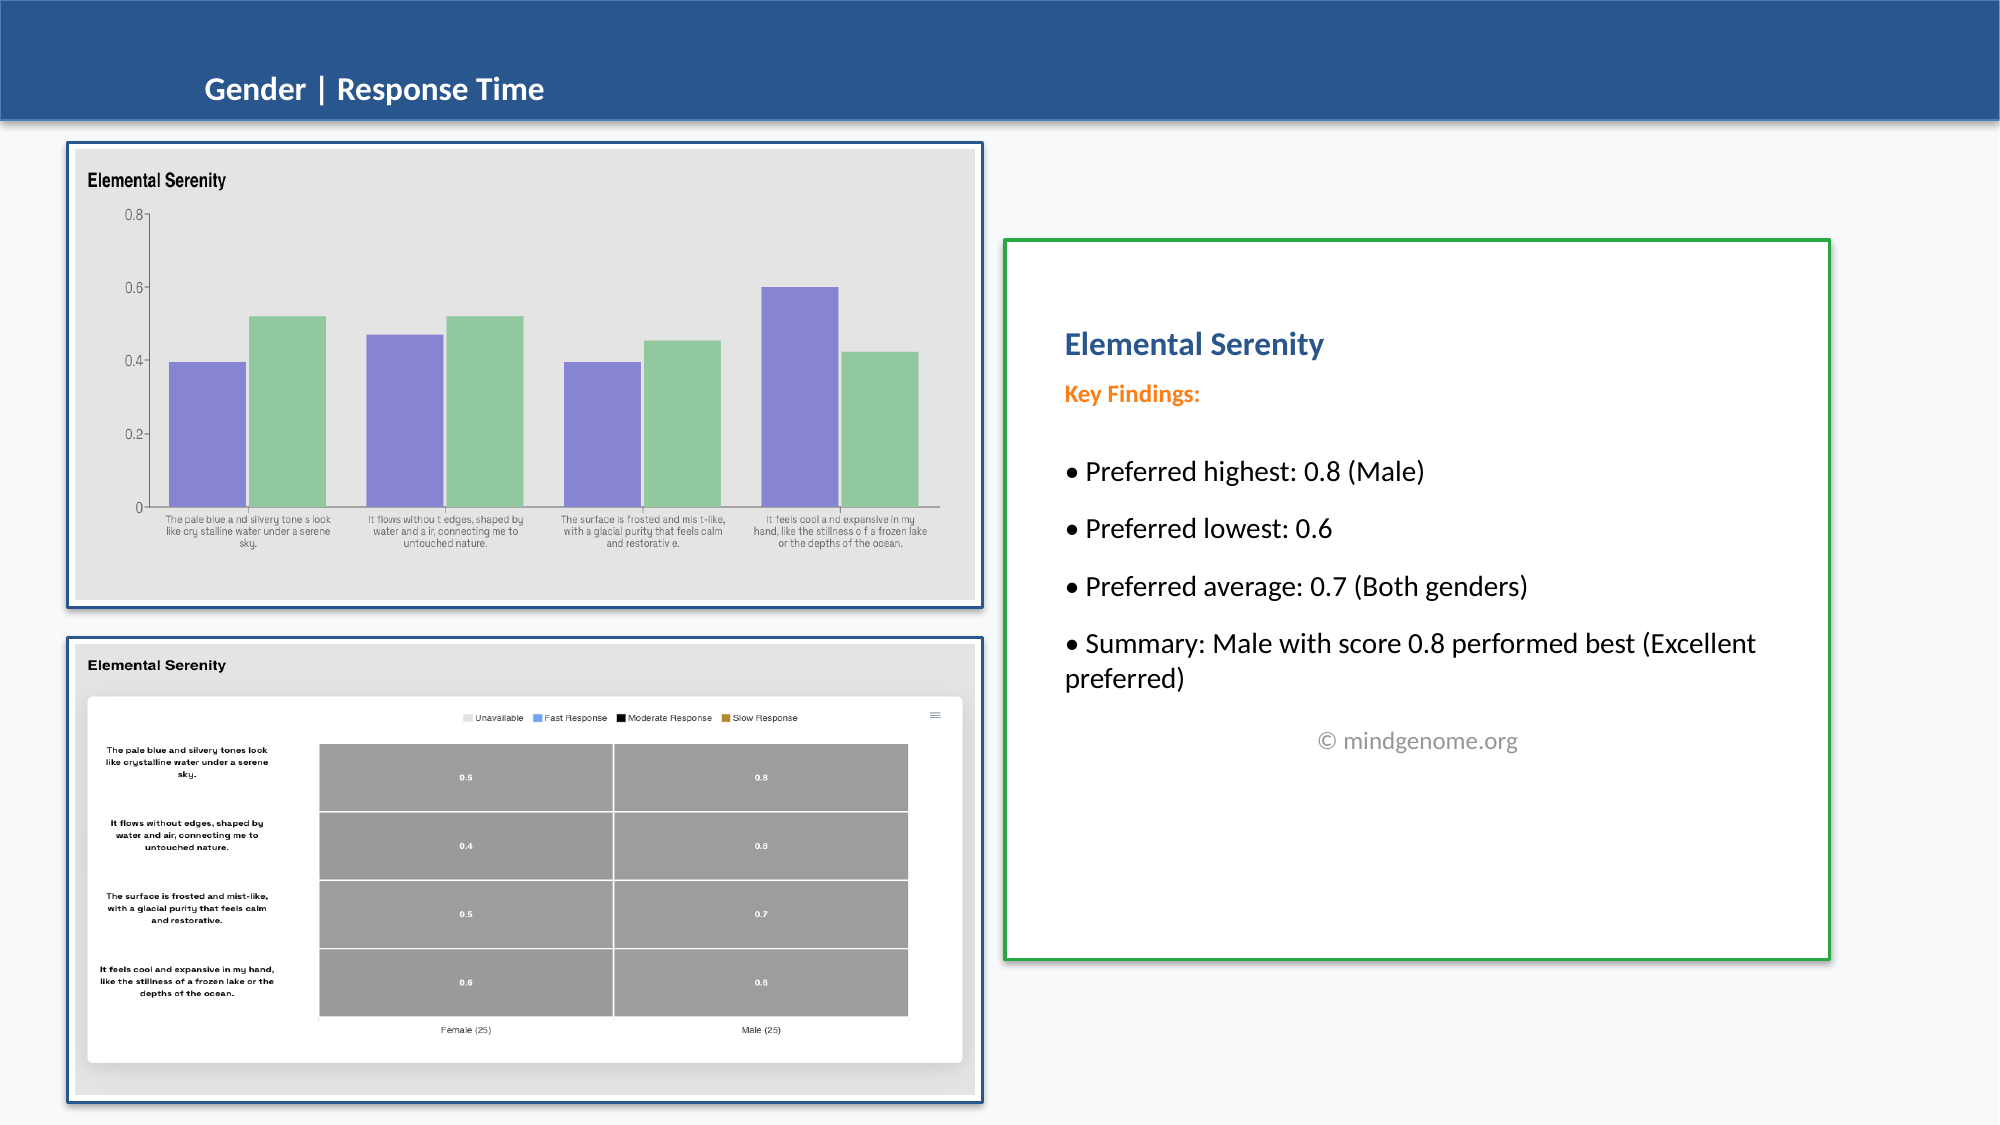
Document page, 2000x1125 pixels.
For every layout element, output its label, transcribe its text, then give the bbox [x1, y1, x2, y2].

text_box Elemental Serenity Key Findings: • Preferred highest: 0.8 (Male) • Preferred lowest: 0.6 • Preferred average: 0.7 (Both genders) • Summary: Male with score 0.8 performed best (Excellent preferred) © mindgenome.org [1049, 270, 1785, 762]
text_box [67, 142, 983, 608]
picture [74, 644, 976, 1096]
picture [74, 149, 976, 601]
text_box Gender | Response Time [189, 14, 561, 115]
text_box [0, 0, 2000, 121]
text_box [67, 637, 983, 1103]
text_box [1004, 239, 1831, 961]
